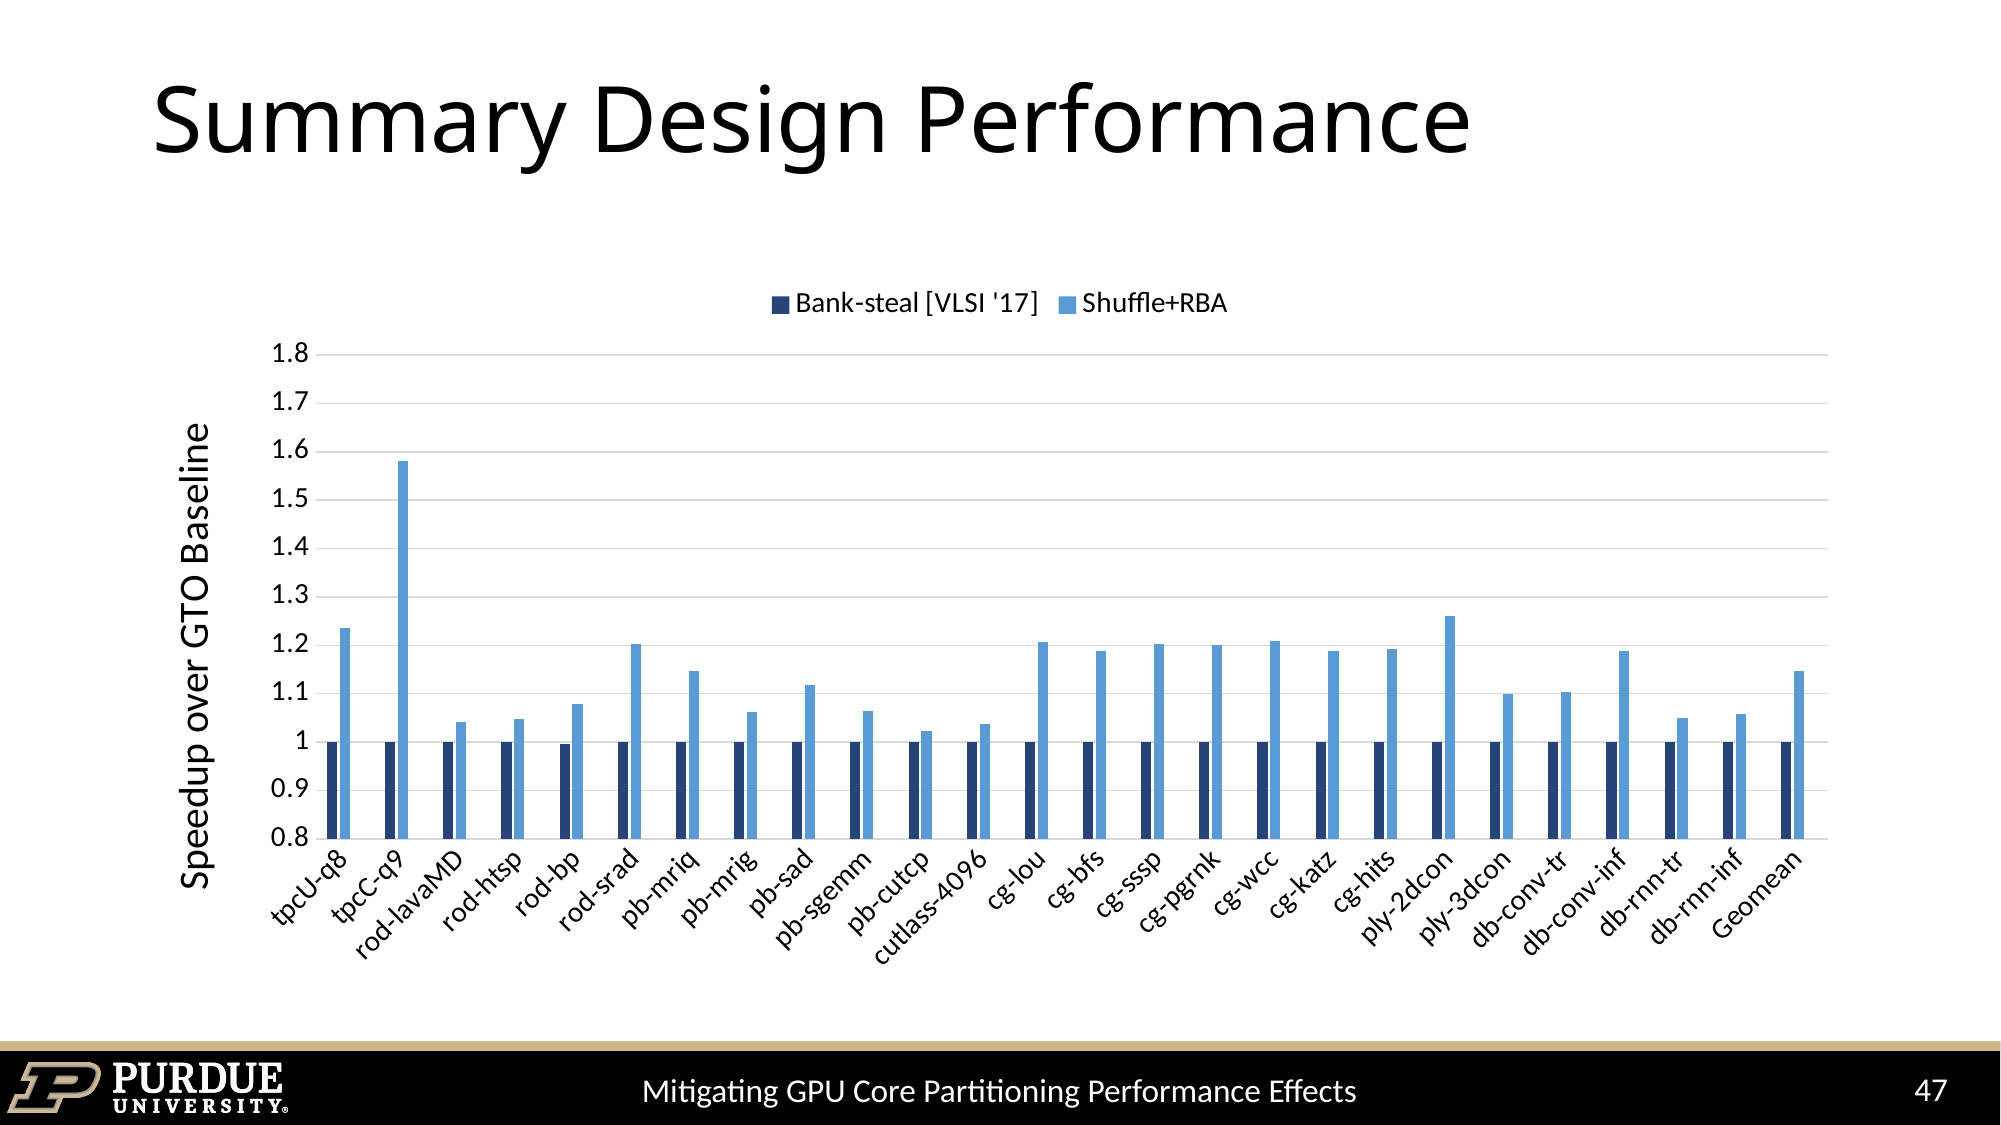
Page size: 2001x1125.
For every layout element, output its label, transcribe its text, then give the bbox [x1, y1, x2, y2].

title Summary Design Performance [137, 37, 1863, 209]
chart [137, 273, 1863, 988]
picture [7, 1062, 288, 1113]
slide_number 47 [1862, 1051, 2000, 1125]
